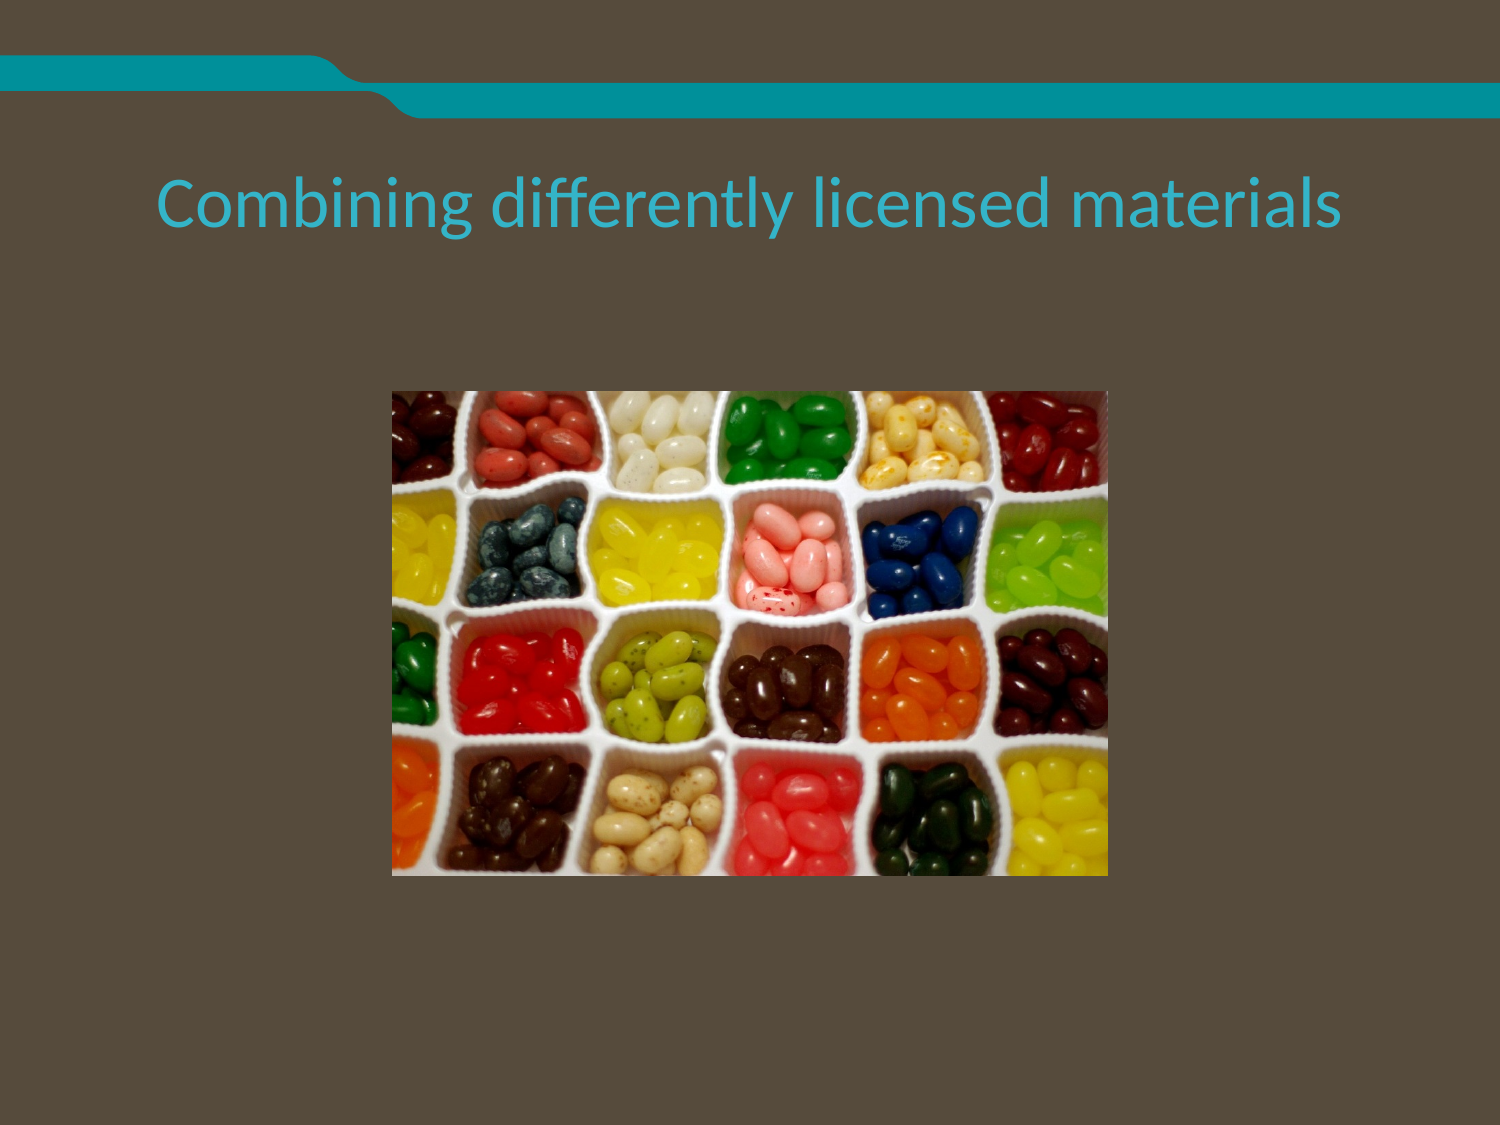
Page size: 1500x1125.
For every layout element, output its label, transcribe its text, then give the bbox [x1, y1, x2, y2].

title Combining differently licensed materials [75, 45, 1425, 279]
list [392, 391, 1108, 876]
